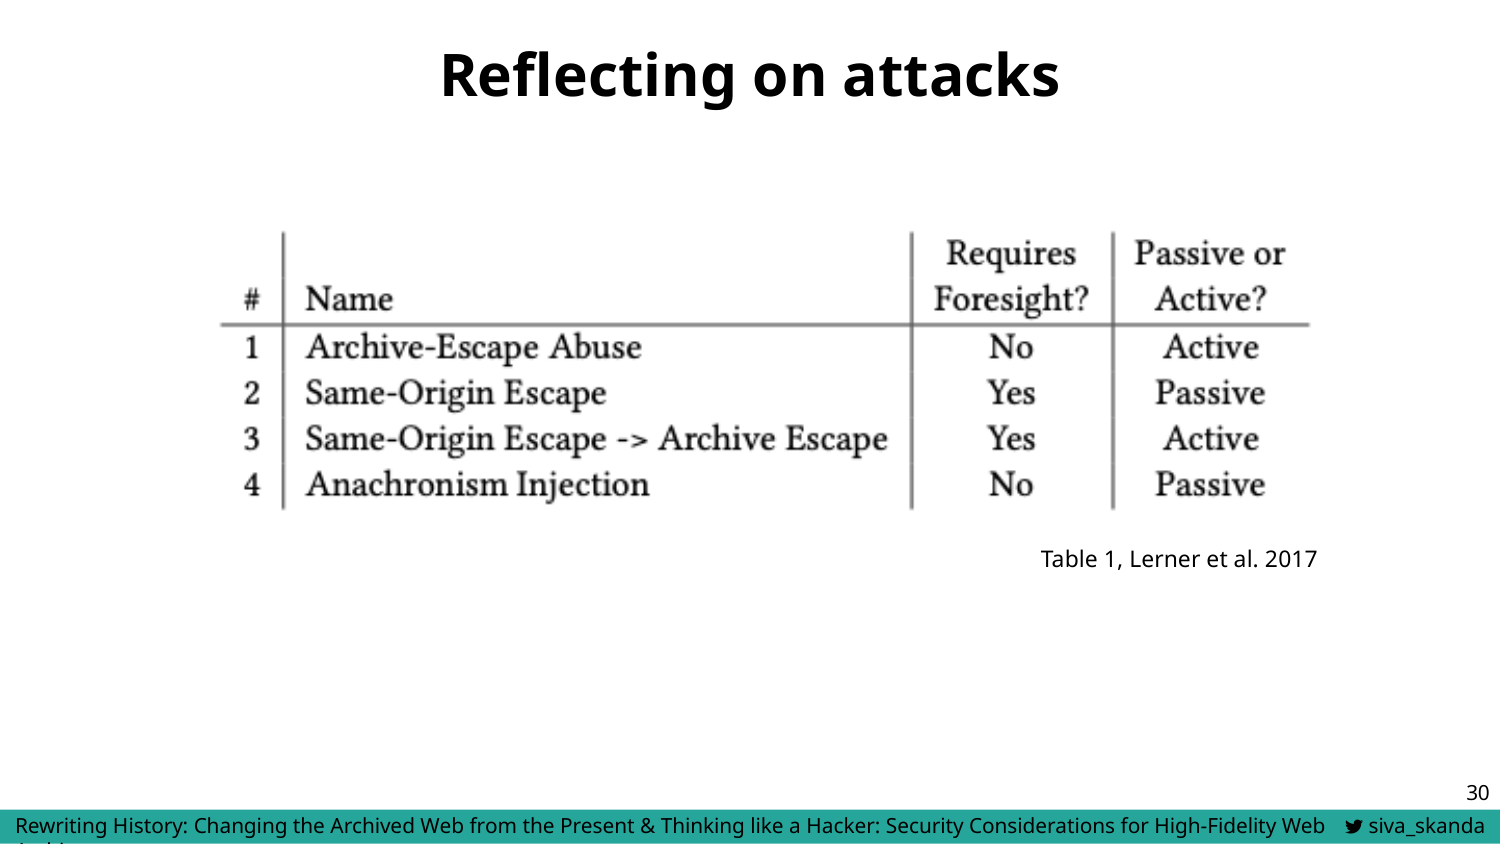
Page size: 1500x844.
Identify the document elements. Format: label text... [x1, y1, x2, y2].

title Reflecting on attacks [0, 23, 1500, 124]
text_box Table 1, Lerner et al. 2017 [1020, 530, 1334, 586]
picture [166, 188, 1334, 517]
slide_number ‹#› [1414, 761, 1500, 826]
picture [1345, 818, 1363, 835]
